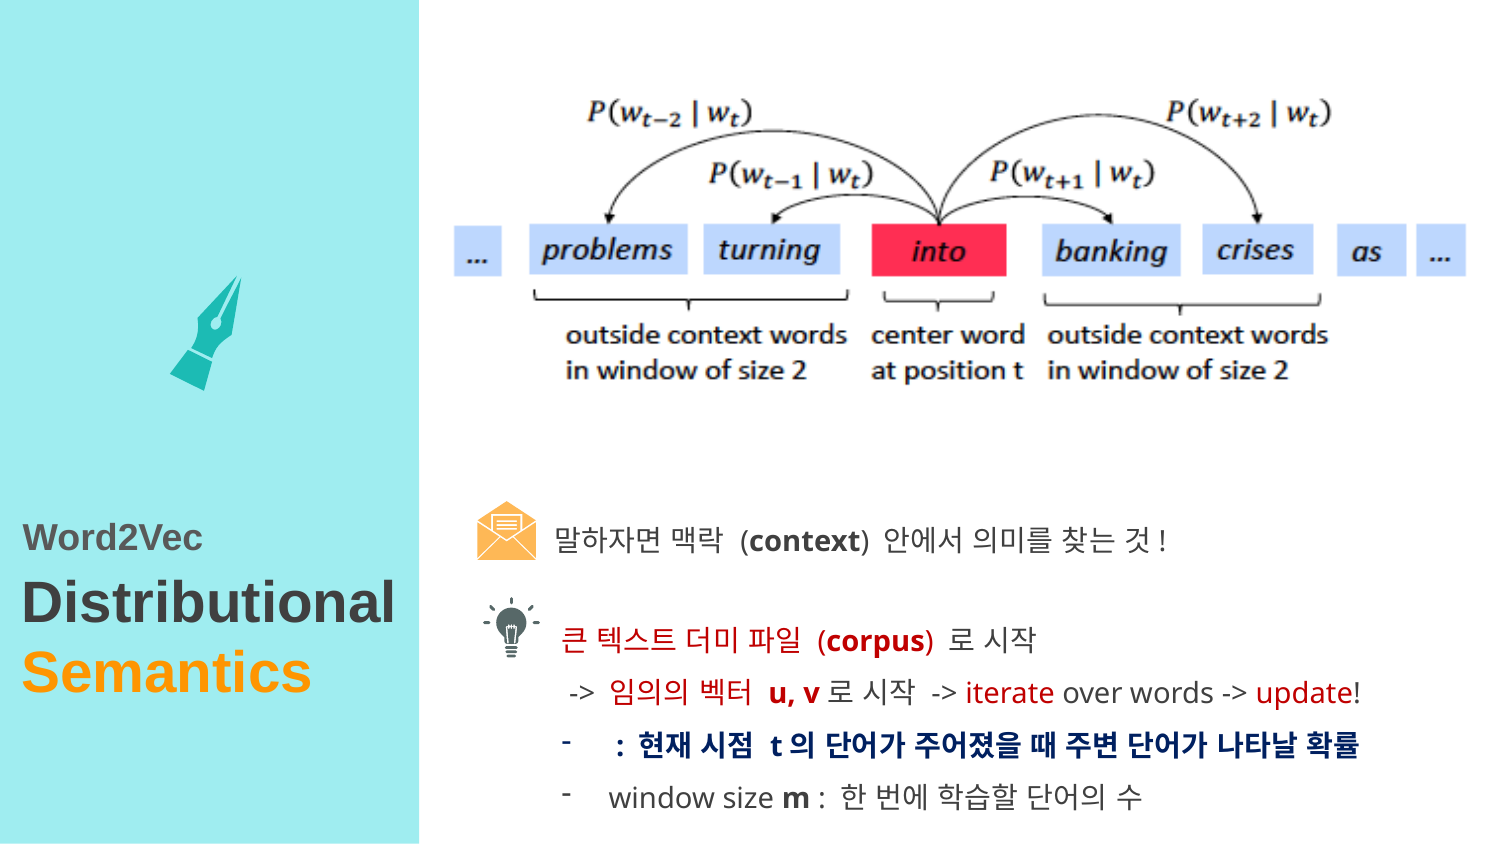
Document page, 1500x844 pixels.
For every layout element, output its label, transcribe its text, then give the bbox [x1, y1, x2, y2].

text_box Word2Vec [8, 505, 219, 566]
text_box [530, 619, 543, 627]
text_box [475, 499, 538, 562]
text_box [487, 594, 536, 660]
text_box [30, 421, 390, 552]
text_box [539, 609, 1476, 663]
text_box 말하자면 맥락 (context) 안에서 의미를 찾는 것! [540, 514, 1500, 615]
text_box [167, 273, 244, 393]
picture [418, 0, 1500, 460]
text_box Distributional Semantics [6, 557, 420, 712]
text_box [480, 619, 493, 627]
